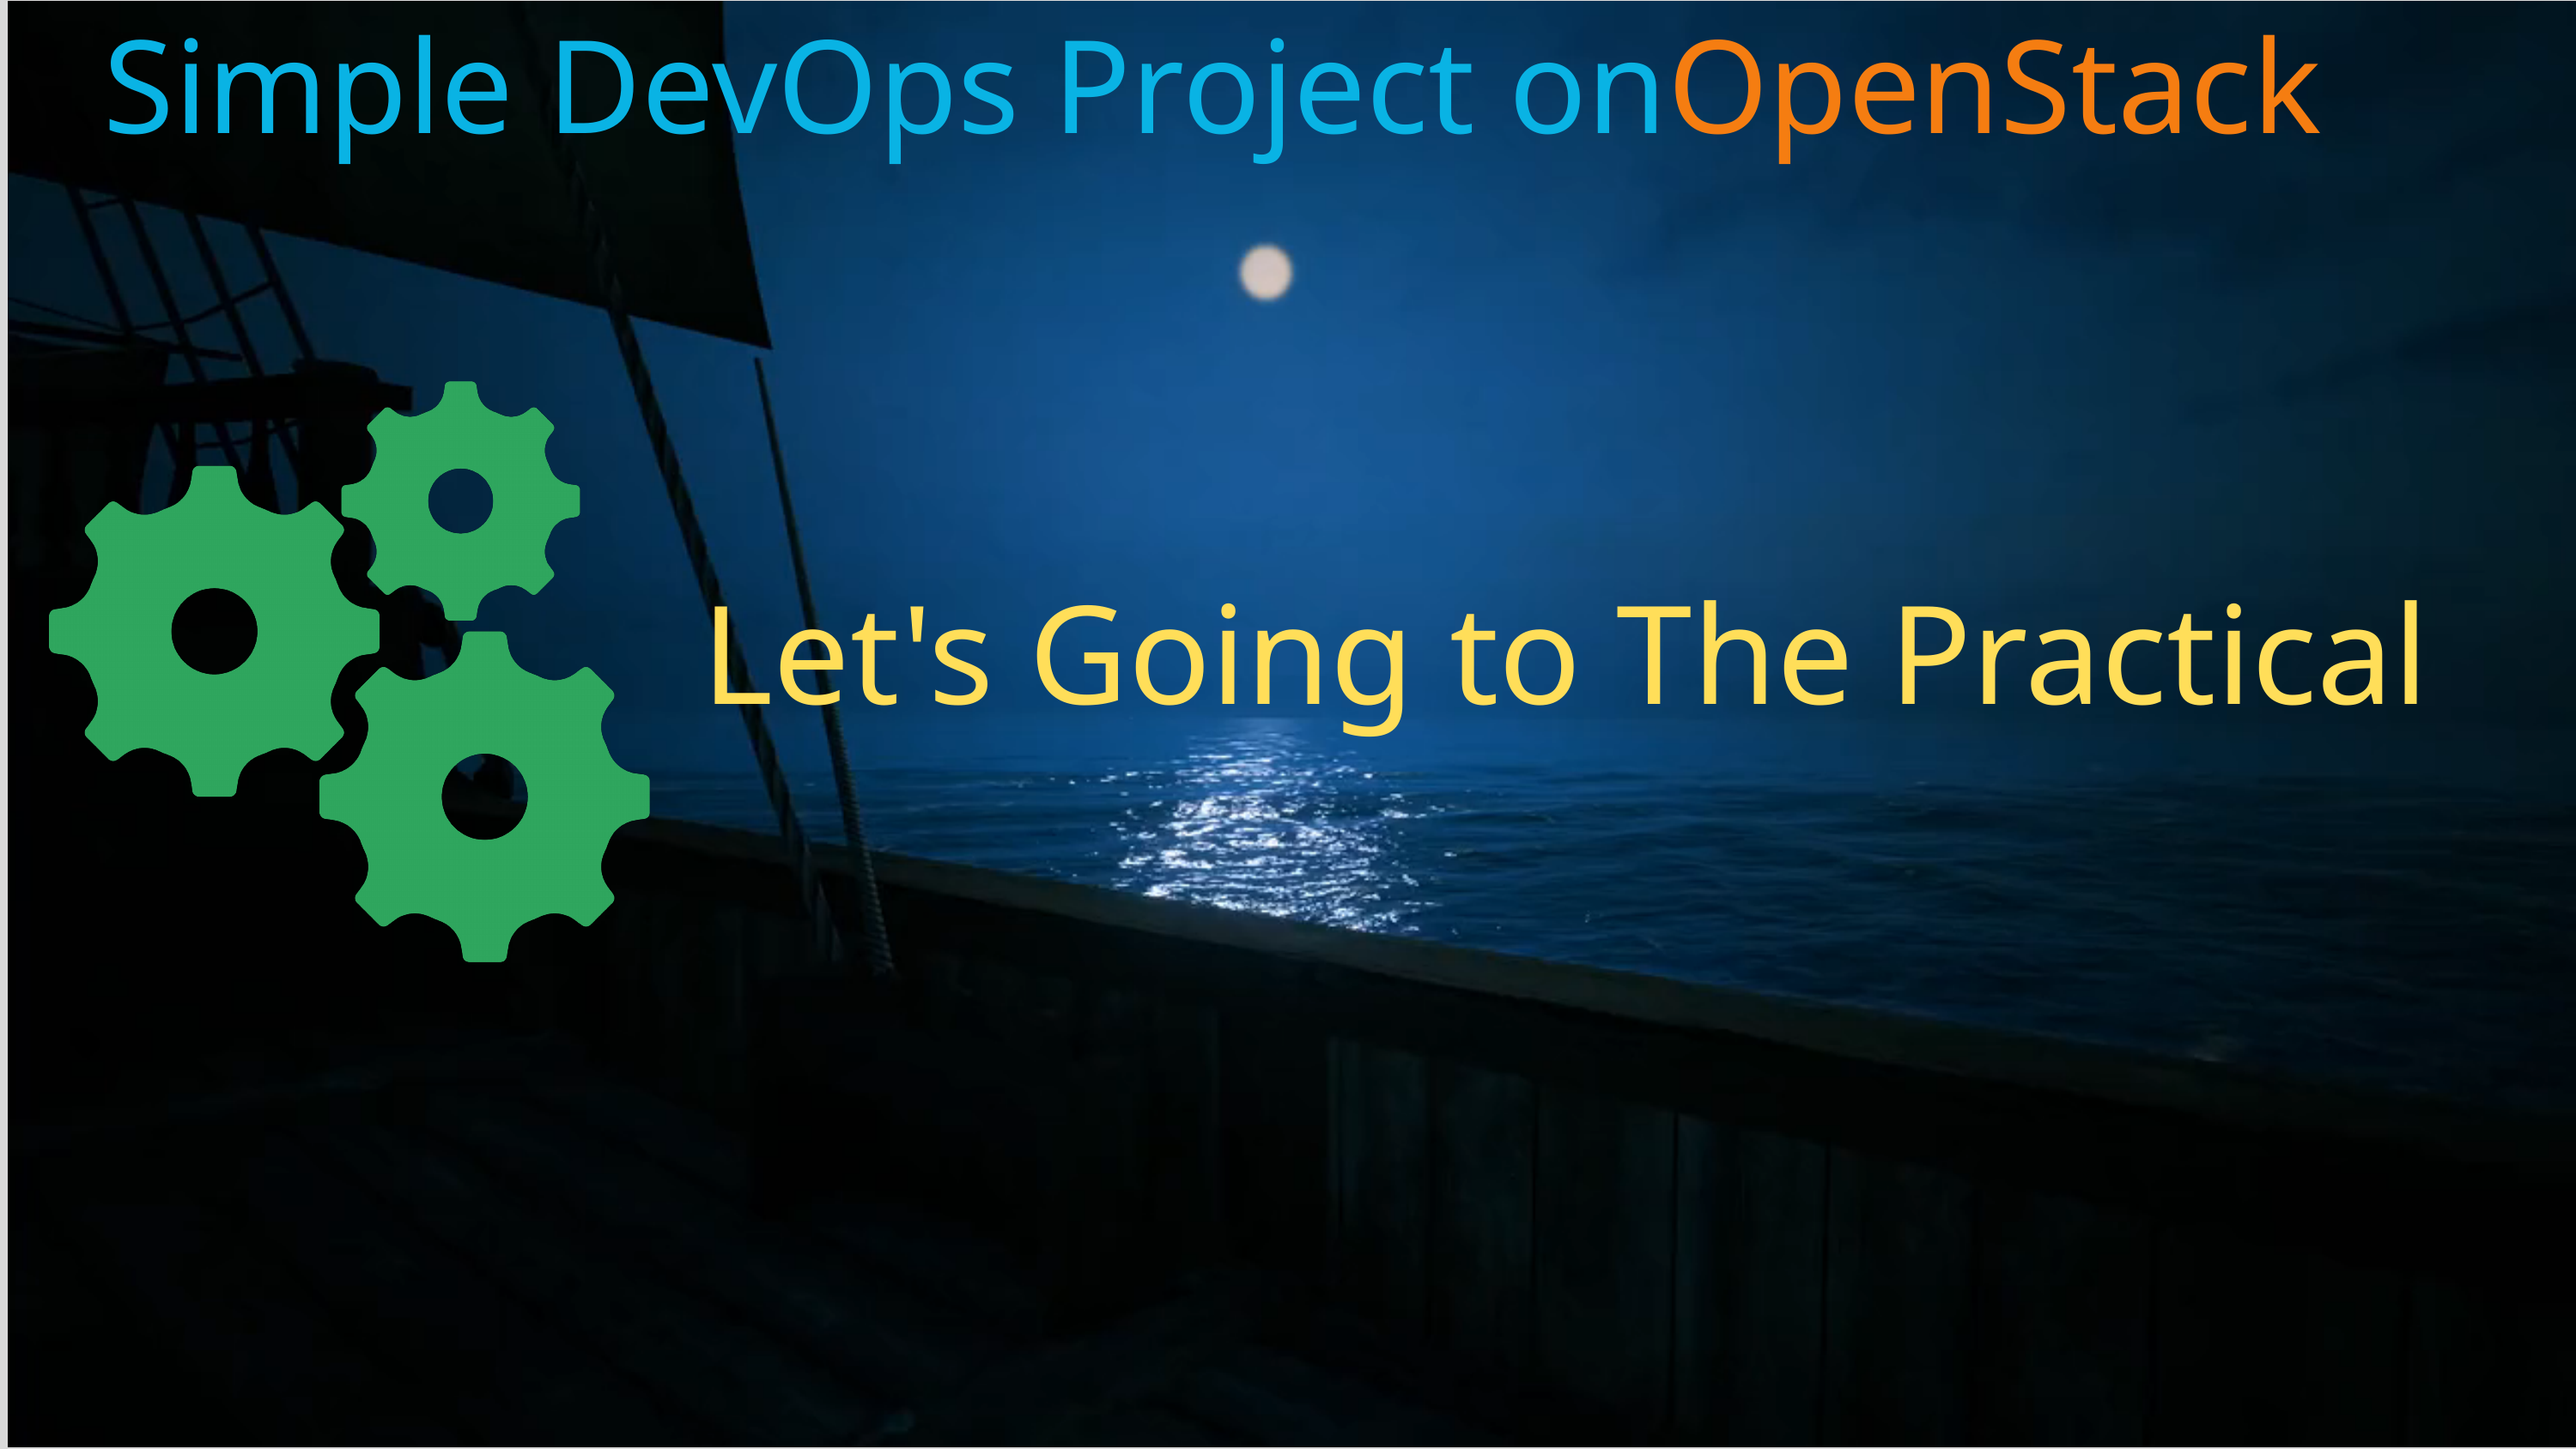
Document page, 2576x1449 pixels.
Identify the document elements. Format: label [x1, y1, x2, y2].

text_box [7, 0, 2576, 1448]
text_box [103, 0, 2349, 145]
